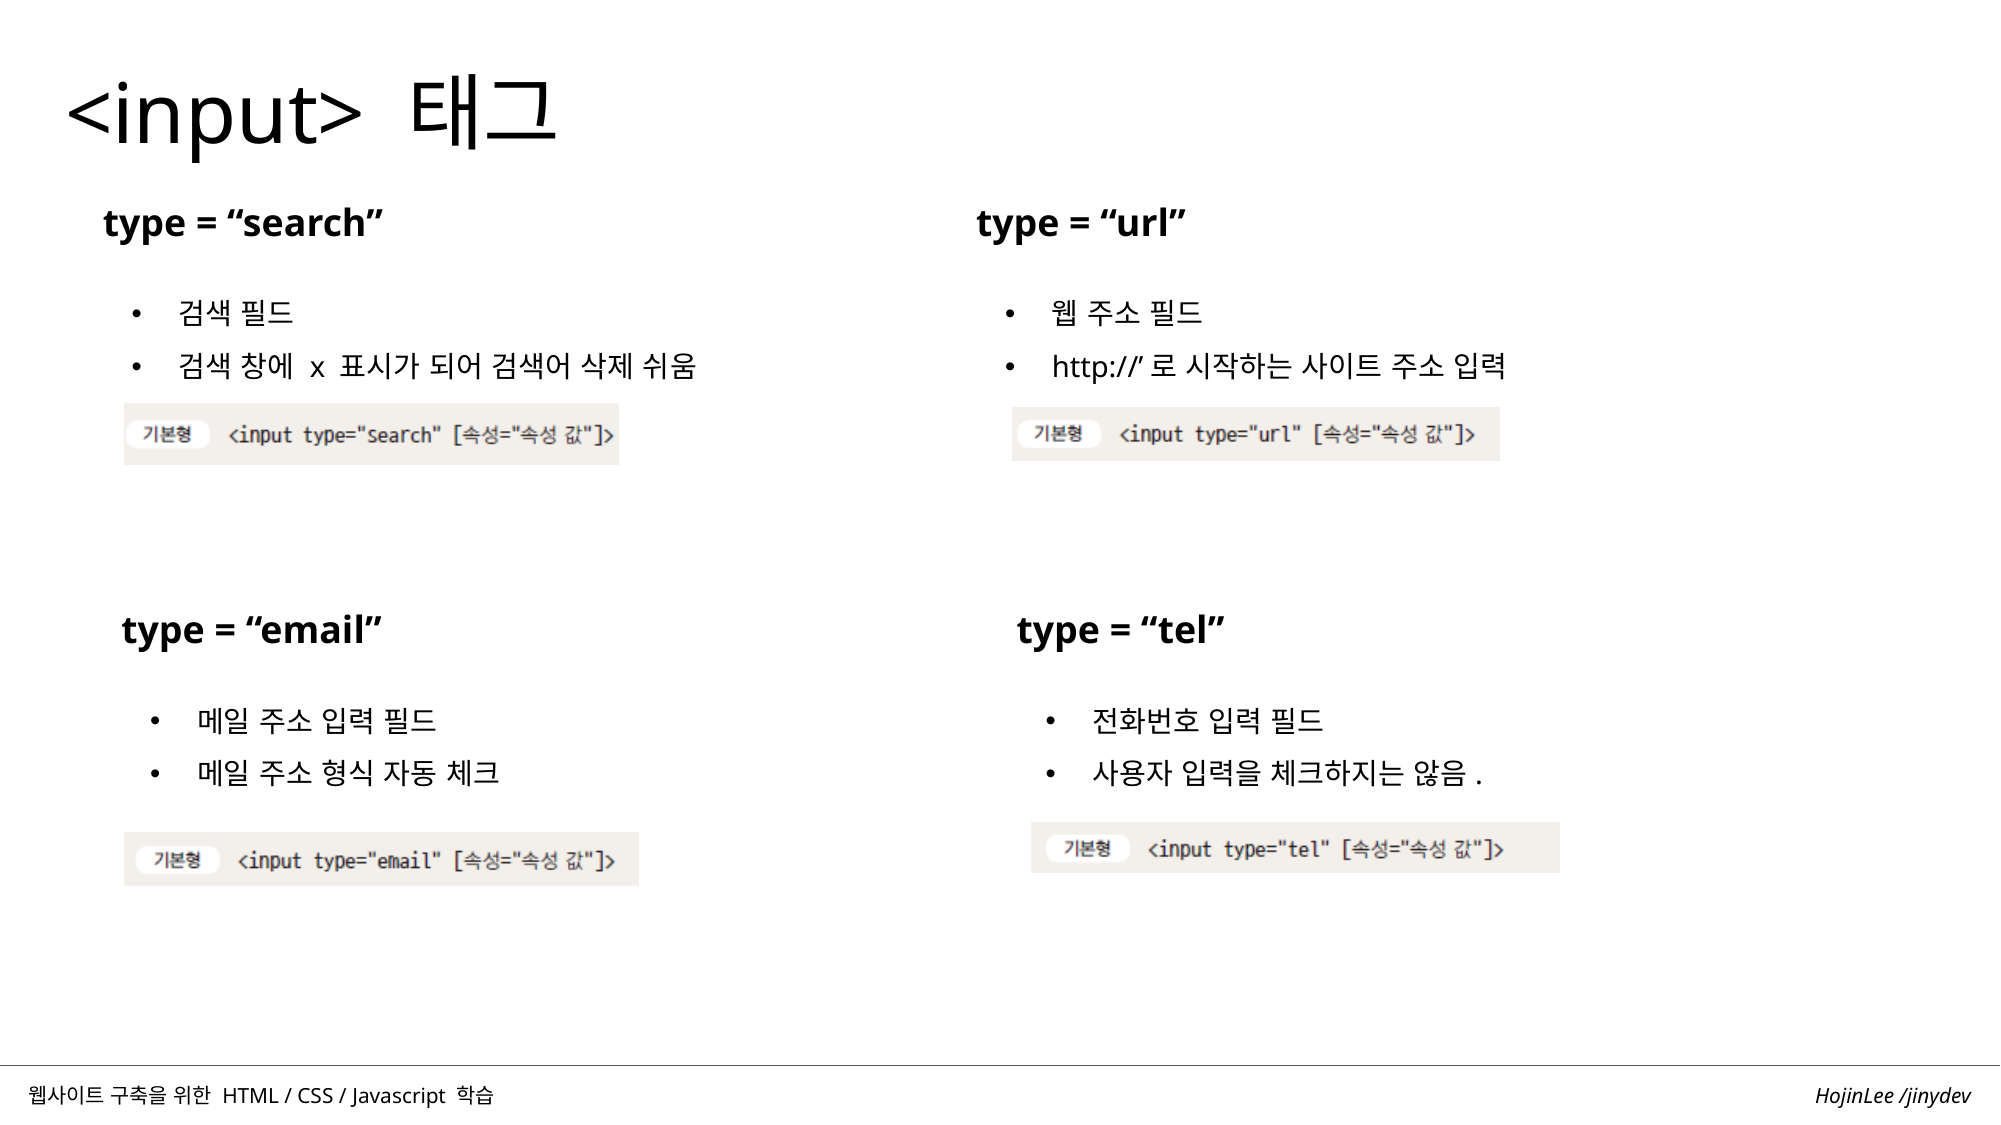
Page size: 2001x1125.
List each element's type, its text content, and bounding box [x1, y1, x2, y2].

text_box type = “search” [88, 191, 600, 251]
picture [124, 403, 619, 465]
picture [1031, 822, 1560, 873]
text_box 메일 주소 입력 필드 메일 주소 형식 자동 체크 [135, 678, 868, 798]
picture [124, 832, 639, 886]
text_box HojinLee /jinydev [1522, 1074, 1986, 1115]
text_box 전화번호 입력 필드 사용자 입력을 체크하지는 않음. [1030, 678, 1763, 798]
text_box <input> 태그 [50, 52, 1057, 168]
text_box type = “url” [961, 191, 1474, 251]
text_box 웹 주소 필드 http://’로 시작하는 사이트 주소 입력 [990, 271, 1723, 391]
picture [1012, 407, 1500, 461]
text_box 검색 필드 검색 창에 x 표시가 되어 검색어 삭제 쉬움 [116, 271, 907, 391]
text_box type = “tel” [1001, 598, 1514, 659]
text_box type = “email” [106, 598, 619, 659]
text_box 웹사이트 구축을 위한 HTML / CSS / Javascript 학습 [14, 1074, 647, 1115]
